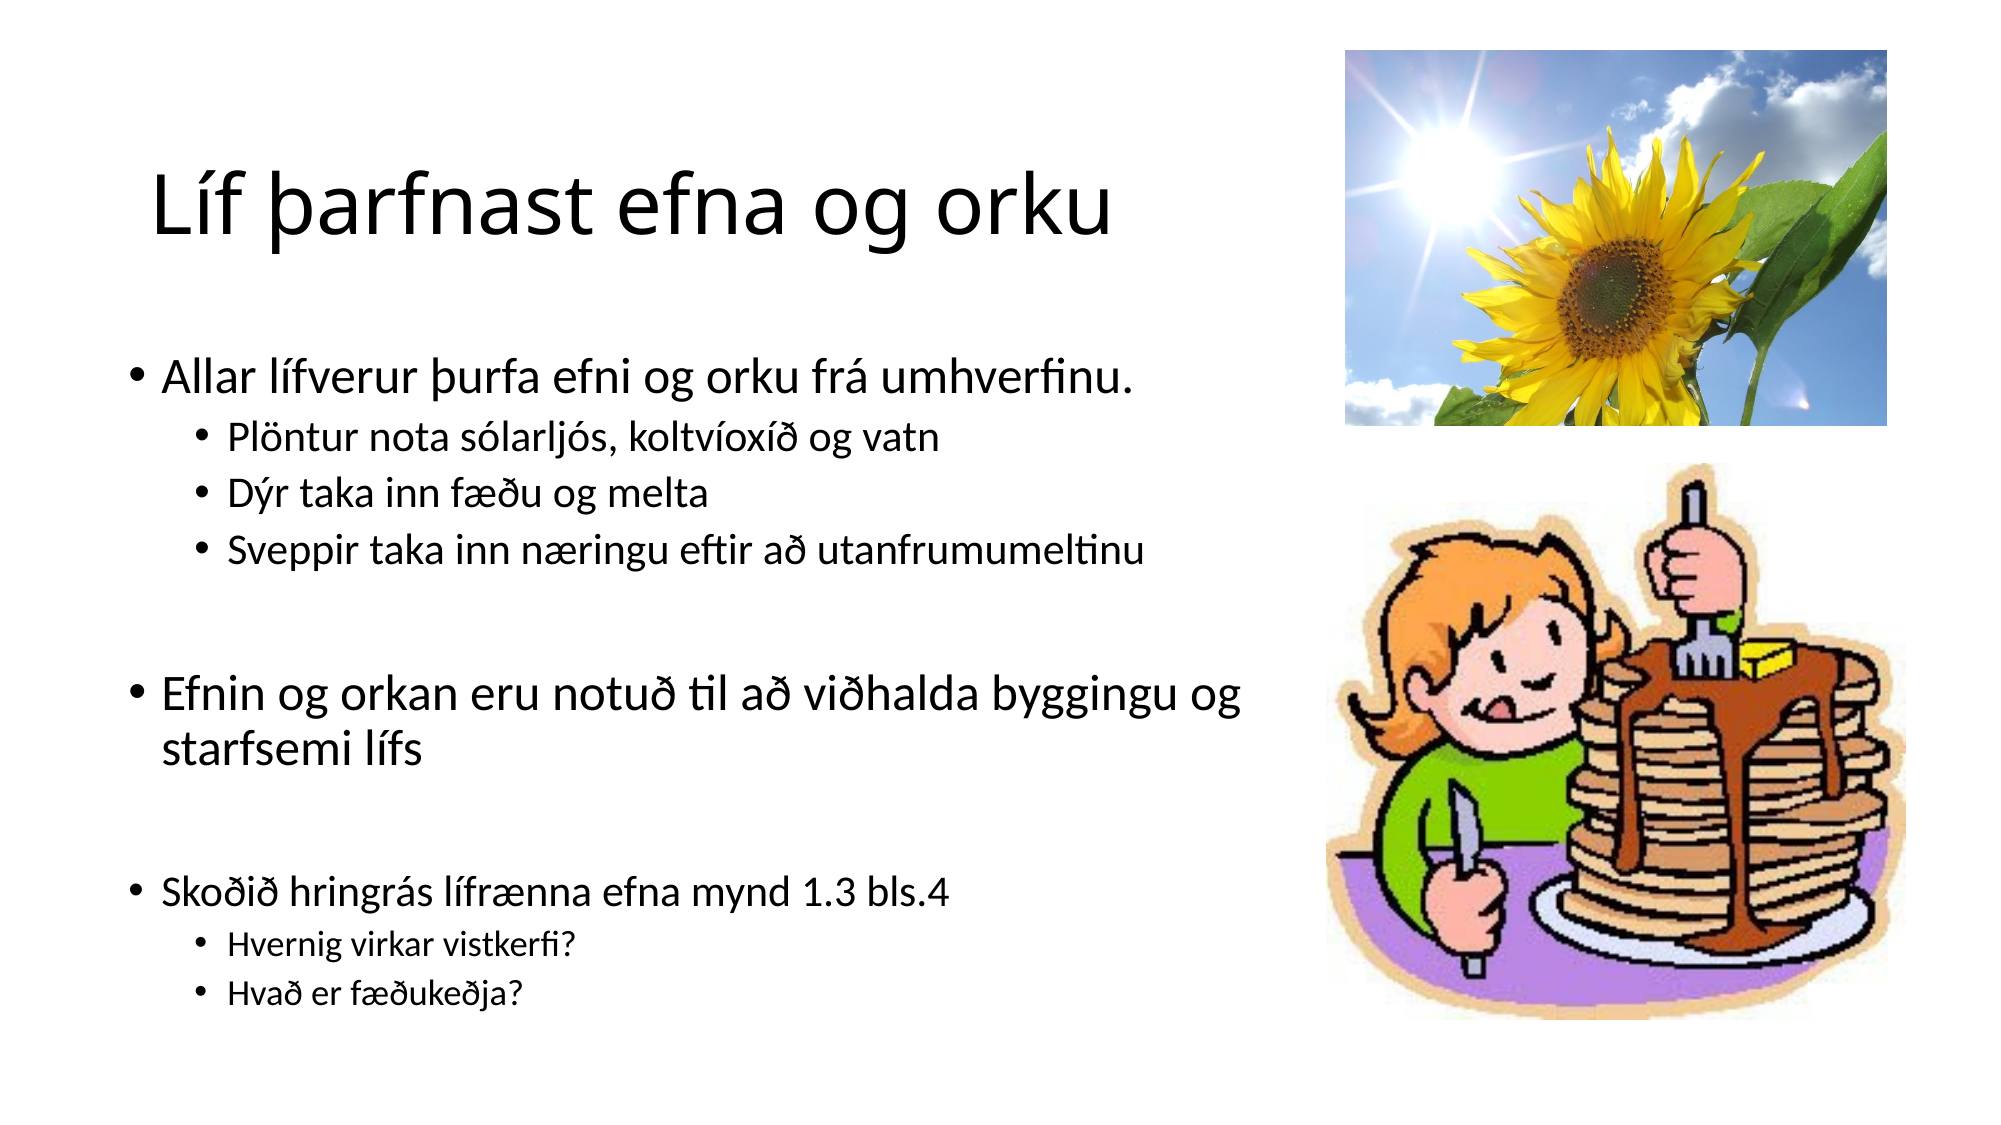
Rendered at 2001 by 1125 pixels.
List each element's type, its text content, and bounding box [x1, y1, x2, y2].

list Allar lífverur þurfa efni og orku frá umhverfinu. Plöntur nota sólarljós, koltvíoxíð og vatn Dýr taka inn fæðu og melta Sveppir taka inn næringu eftir að utanfrumumeltinu Efnin og orkan eru notuð til að viðhalda byggingu og starfsemi lífs Skoðið hringrás lífrænna efna mynd 1.3 bls.4 Hvernig virkar vistkerfi? Hvað er fæðukeðja? [113, 341, 1327, 1028]
picture [1345, 50, 1887, 426]
picture [1326, 463, 1906, 1020]
title Líf þarfnast efna og orku [134, 97, 1153, 319]
